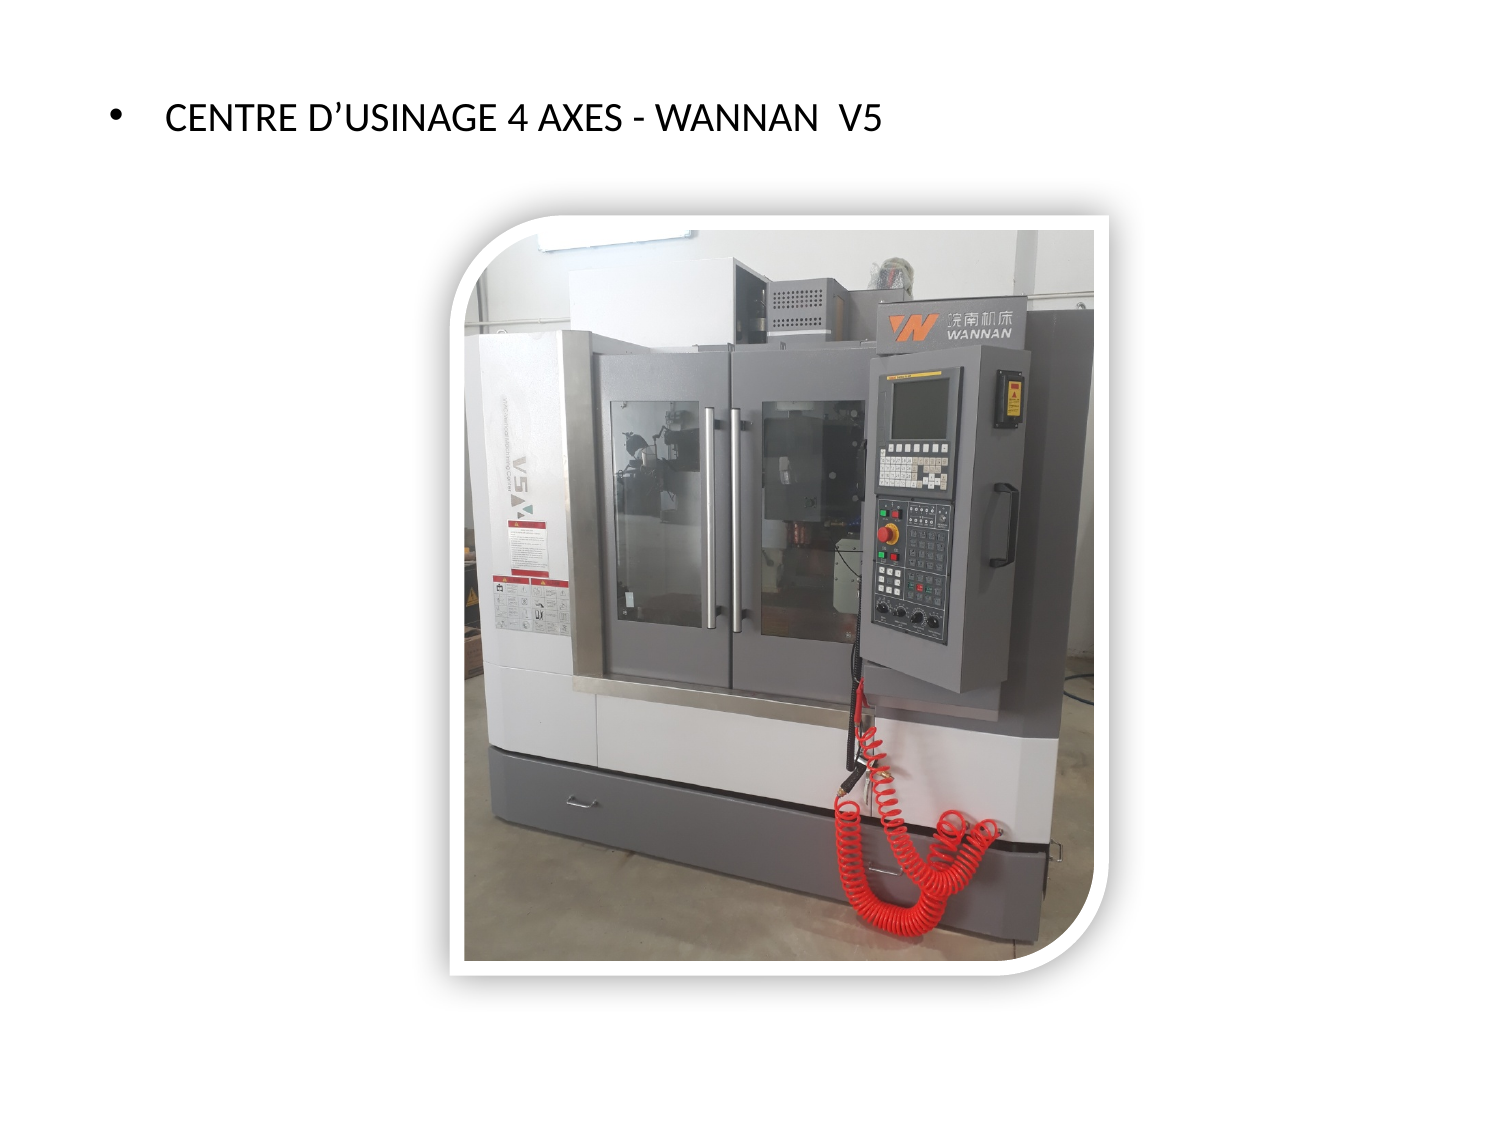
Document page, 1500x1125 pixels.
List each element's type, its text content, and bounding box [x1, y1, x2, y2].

picture [456, 222, 1102, 969]
list CENTRE D’USINAGE 4 AXES - WANNAN V5 [93, 82, 1444, 825]
